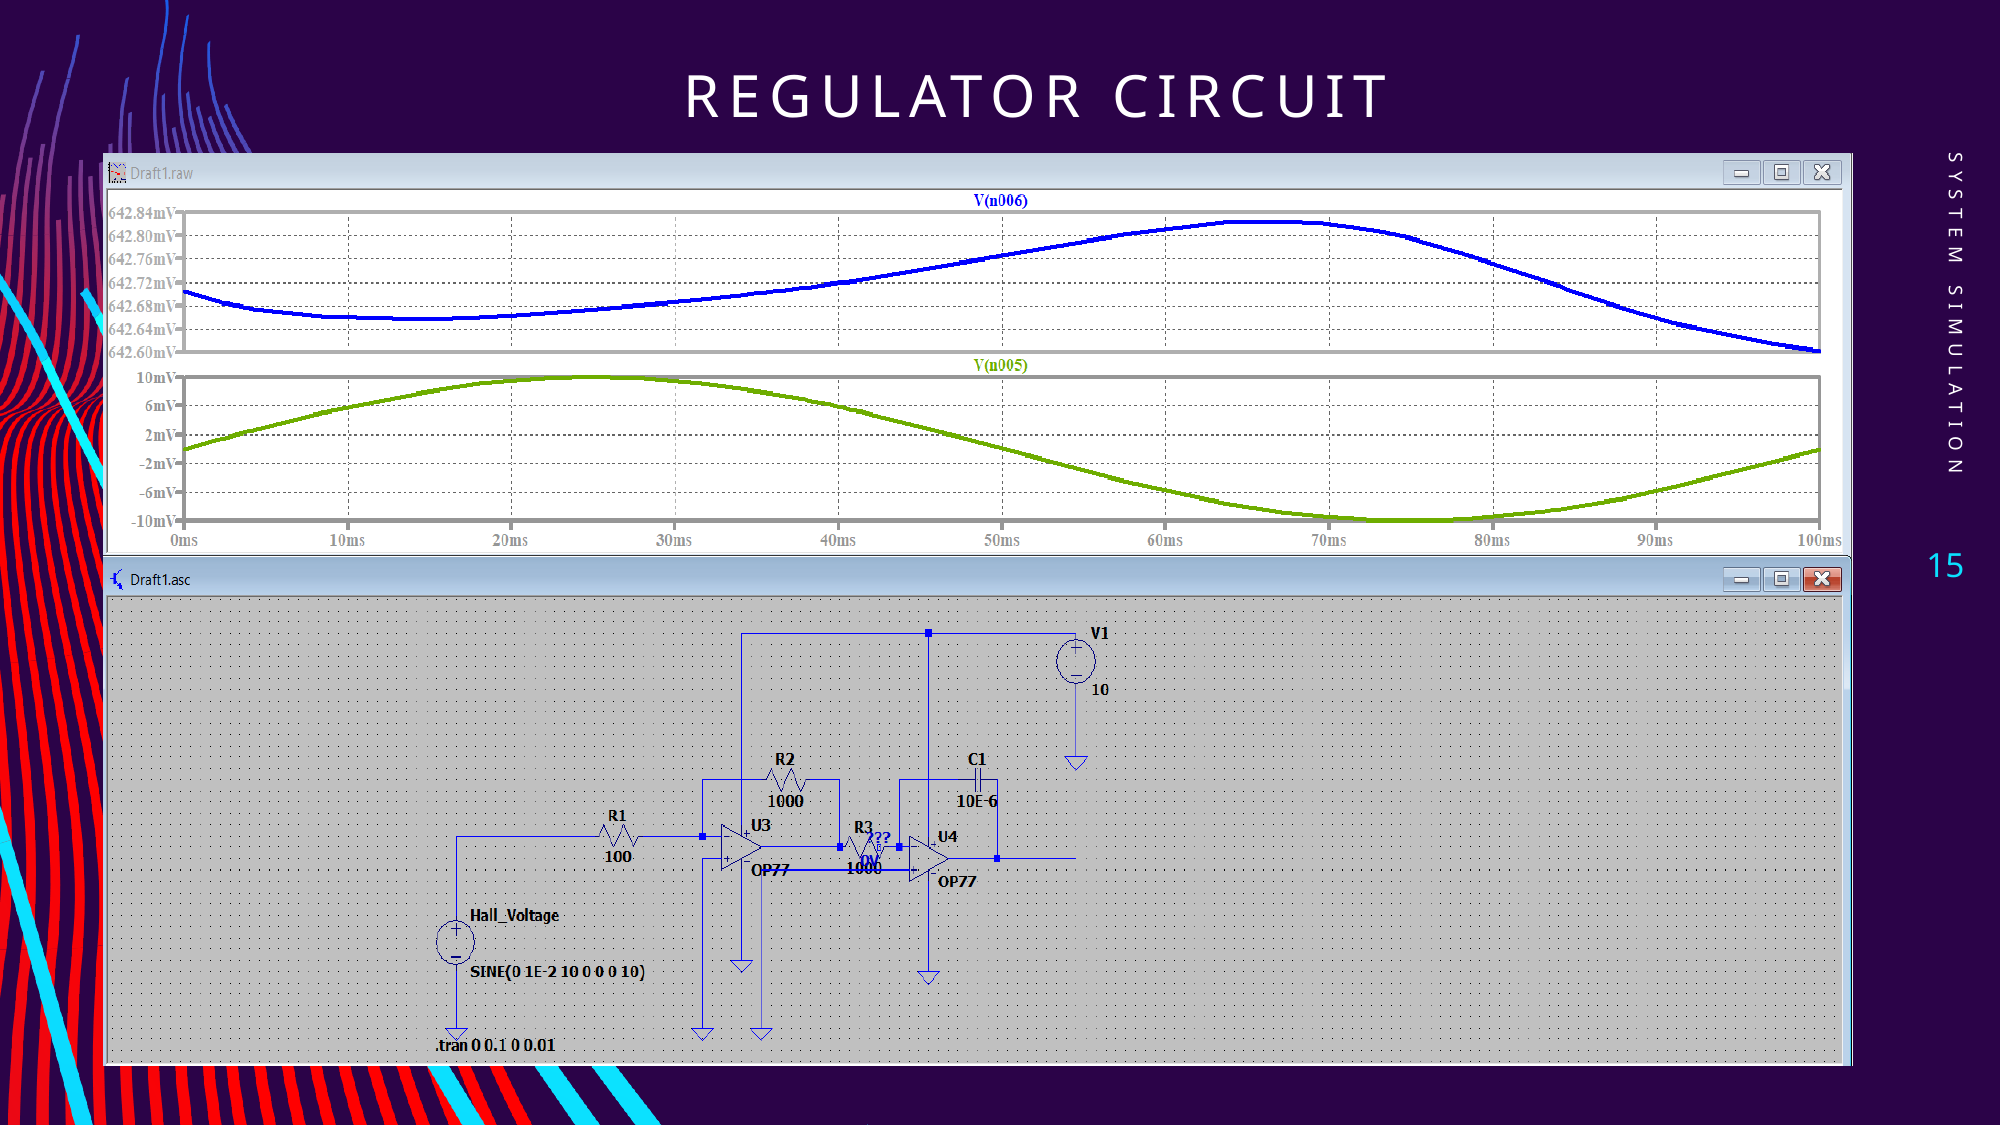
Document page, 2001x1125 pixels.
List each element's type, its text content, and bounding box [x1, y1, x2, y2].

slide_number 15 [1889, 519, 1980, 615]
footer SYSTEM SIMULATION [1926, 33, 1987, 489]
title Regulator Circuit [669, 59, 1748, 153]
picture [0, 0, 2000, 1125]
